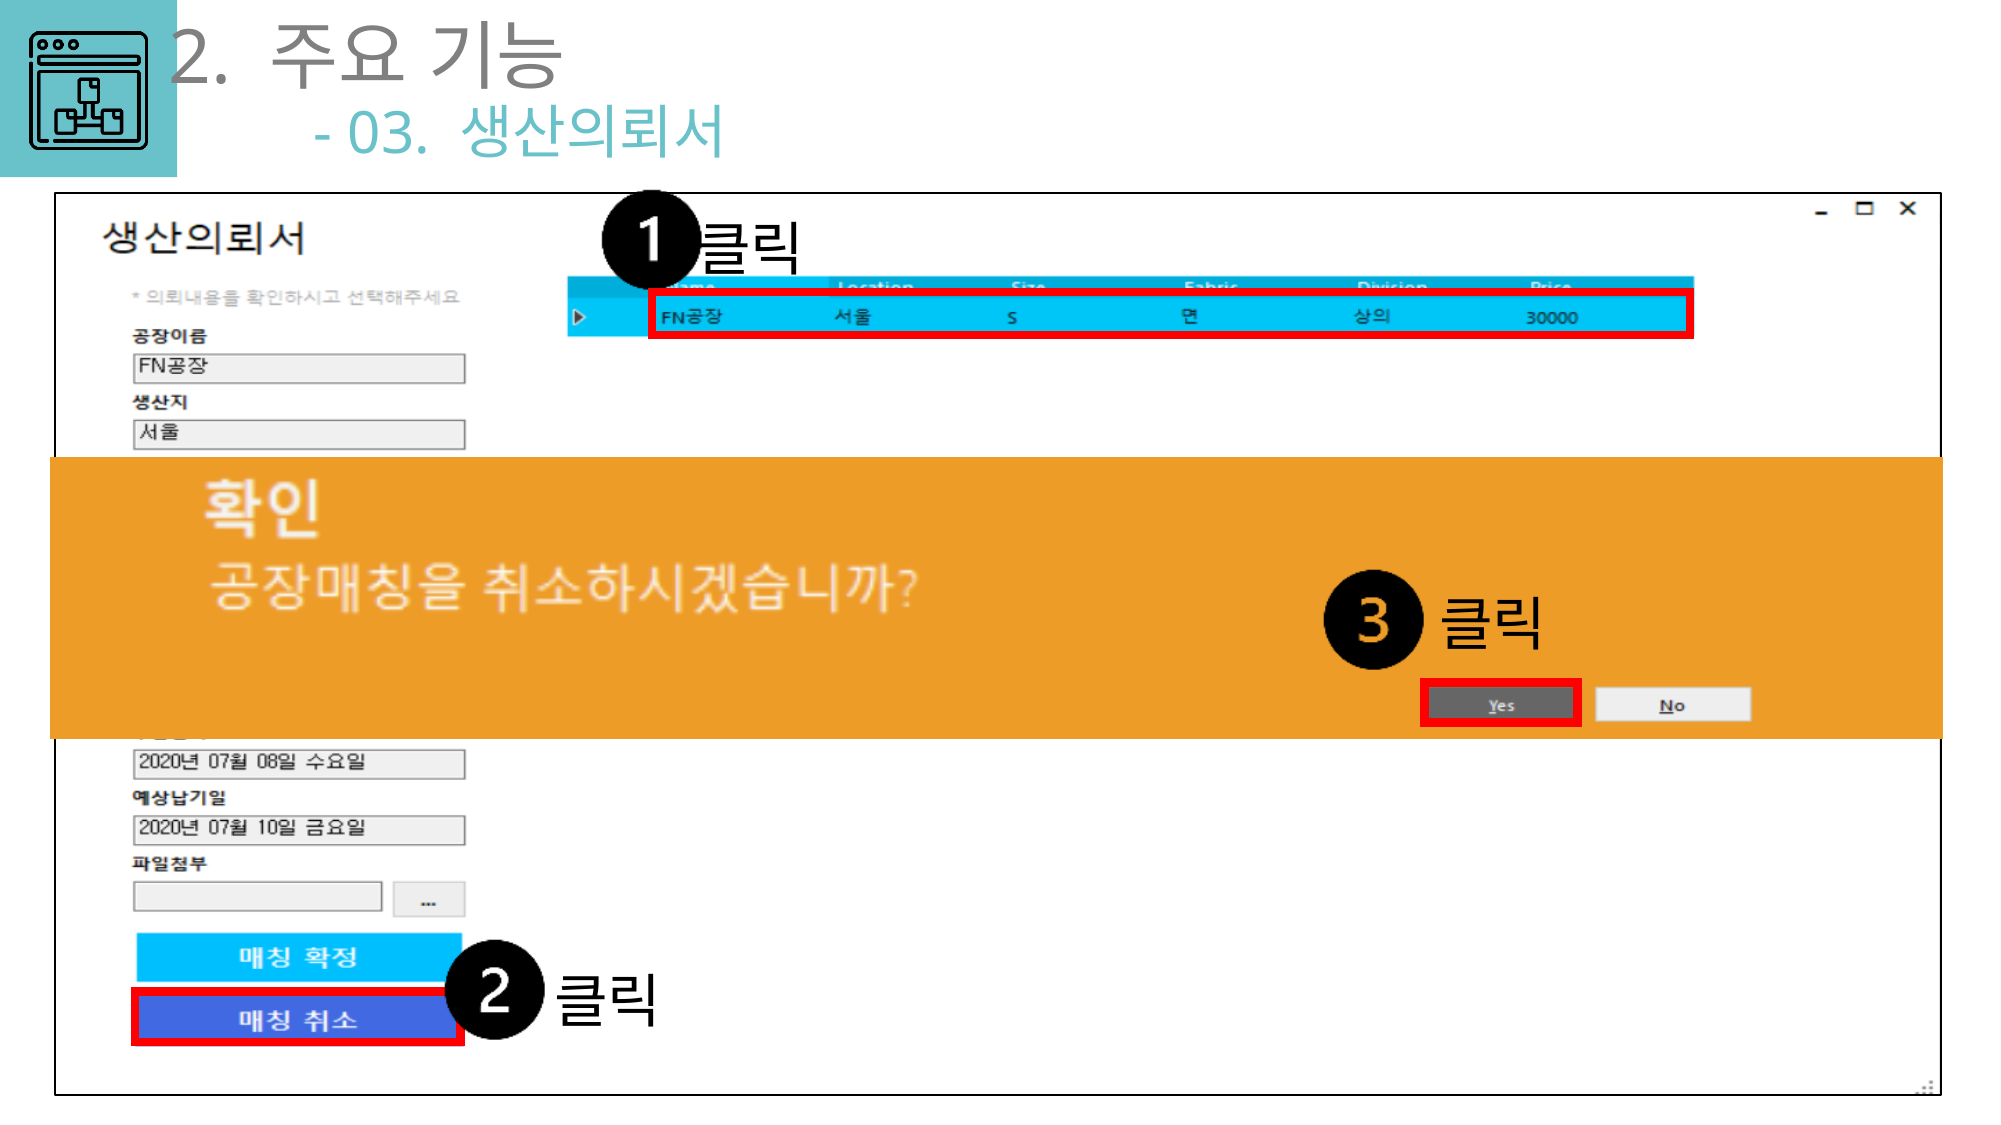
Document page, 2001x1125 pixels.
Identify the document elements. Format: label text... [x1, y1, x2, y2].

picture [56, 177, 1941, 457]
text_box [50, 457, 1943, 739]
text_box - 03. 생산의뢰서 [299, 87, 862, 173]
picture [29, 31, 148, 150]
text_box 2. 주요 기능 [153, 1, 581, 106]
picture [56, 739, 1941, 1094]
picture [1311, 557, 1437, 683]
text_box [0, 0, 178, 178]
